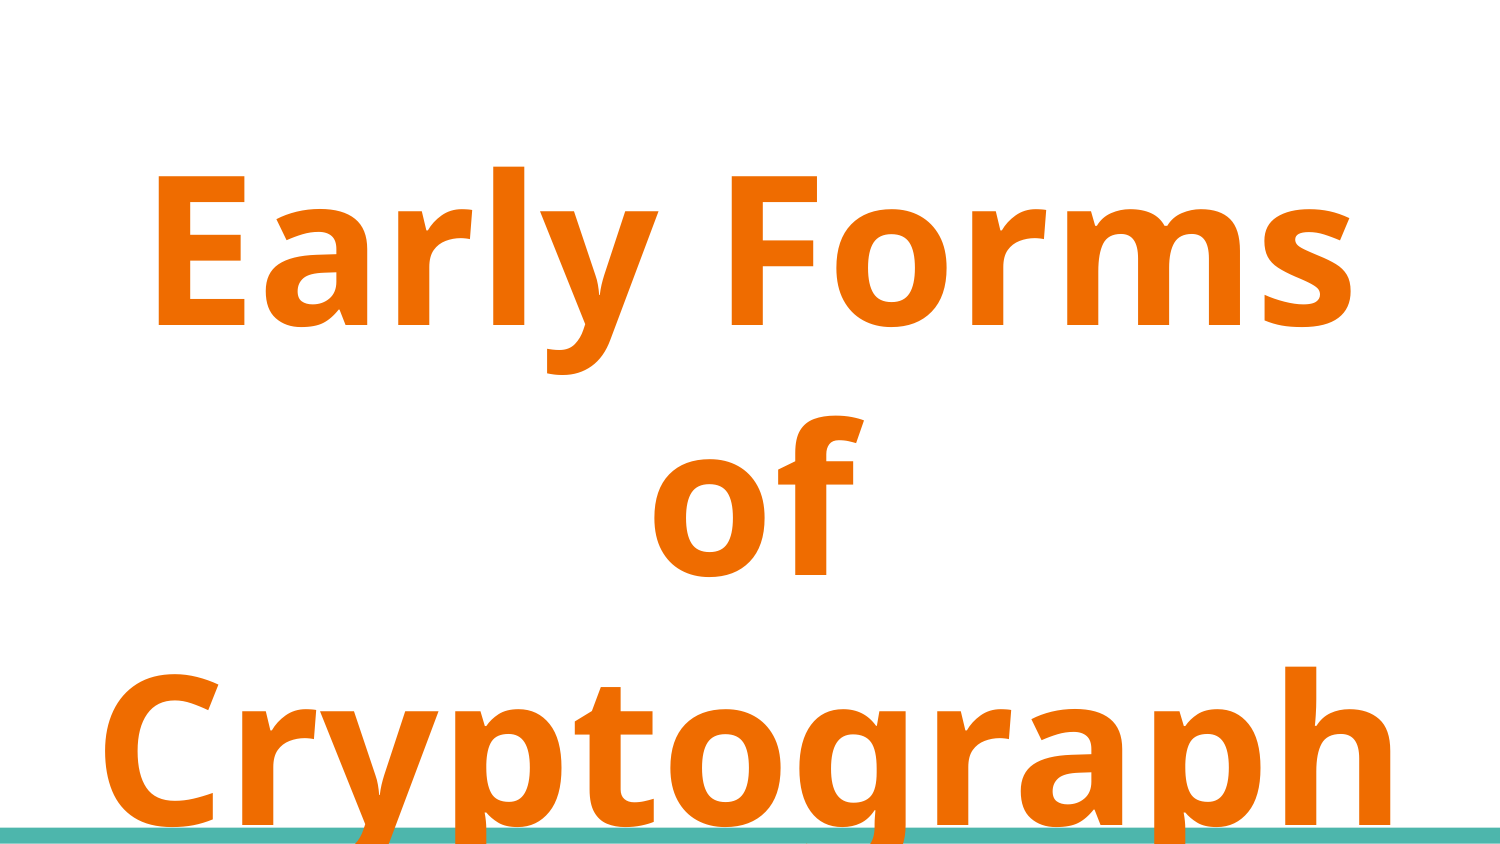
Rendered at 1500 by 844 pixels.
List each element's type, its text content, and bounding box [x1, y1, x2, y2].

title Early Forms of Cryptography [51, 102, 1449, 219]
